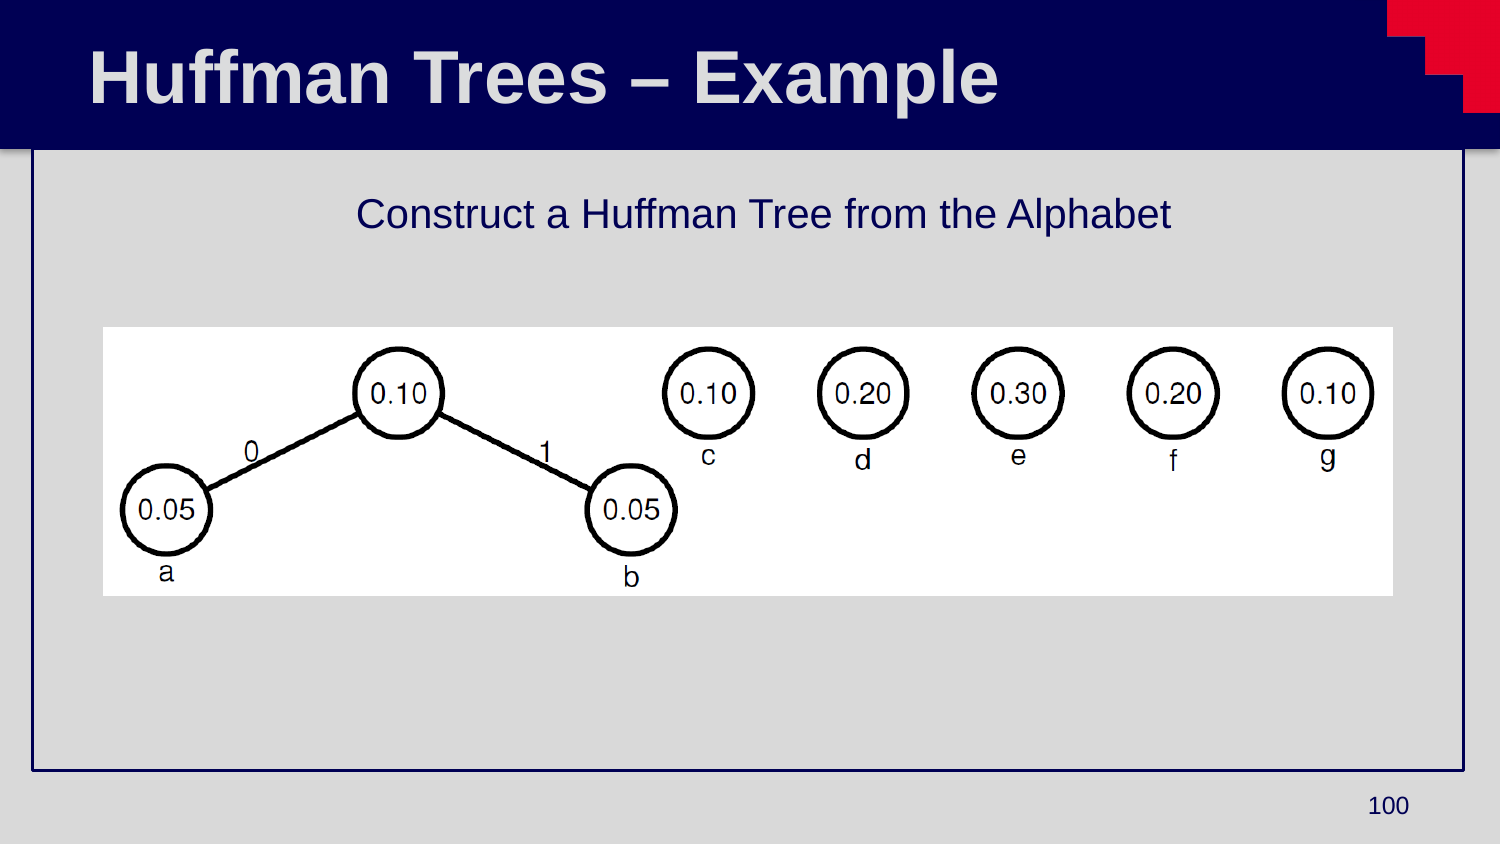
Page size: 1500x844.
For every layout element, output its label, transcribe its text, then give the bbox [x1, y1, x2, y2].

picture [1387, 0, 1500, 113]
list [31, 146, 1465, 772]
picture [103, 327, 1393, 597]
slide_number 100 [1074, 782, 1425, 827]
title Huffman Trees – Example [0, 0, 1356, 150]
